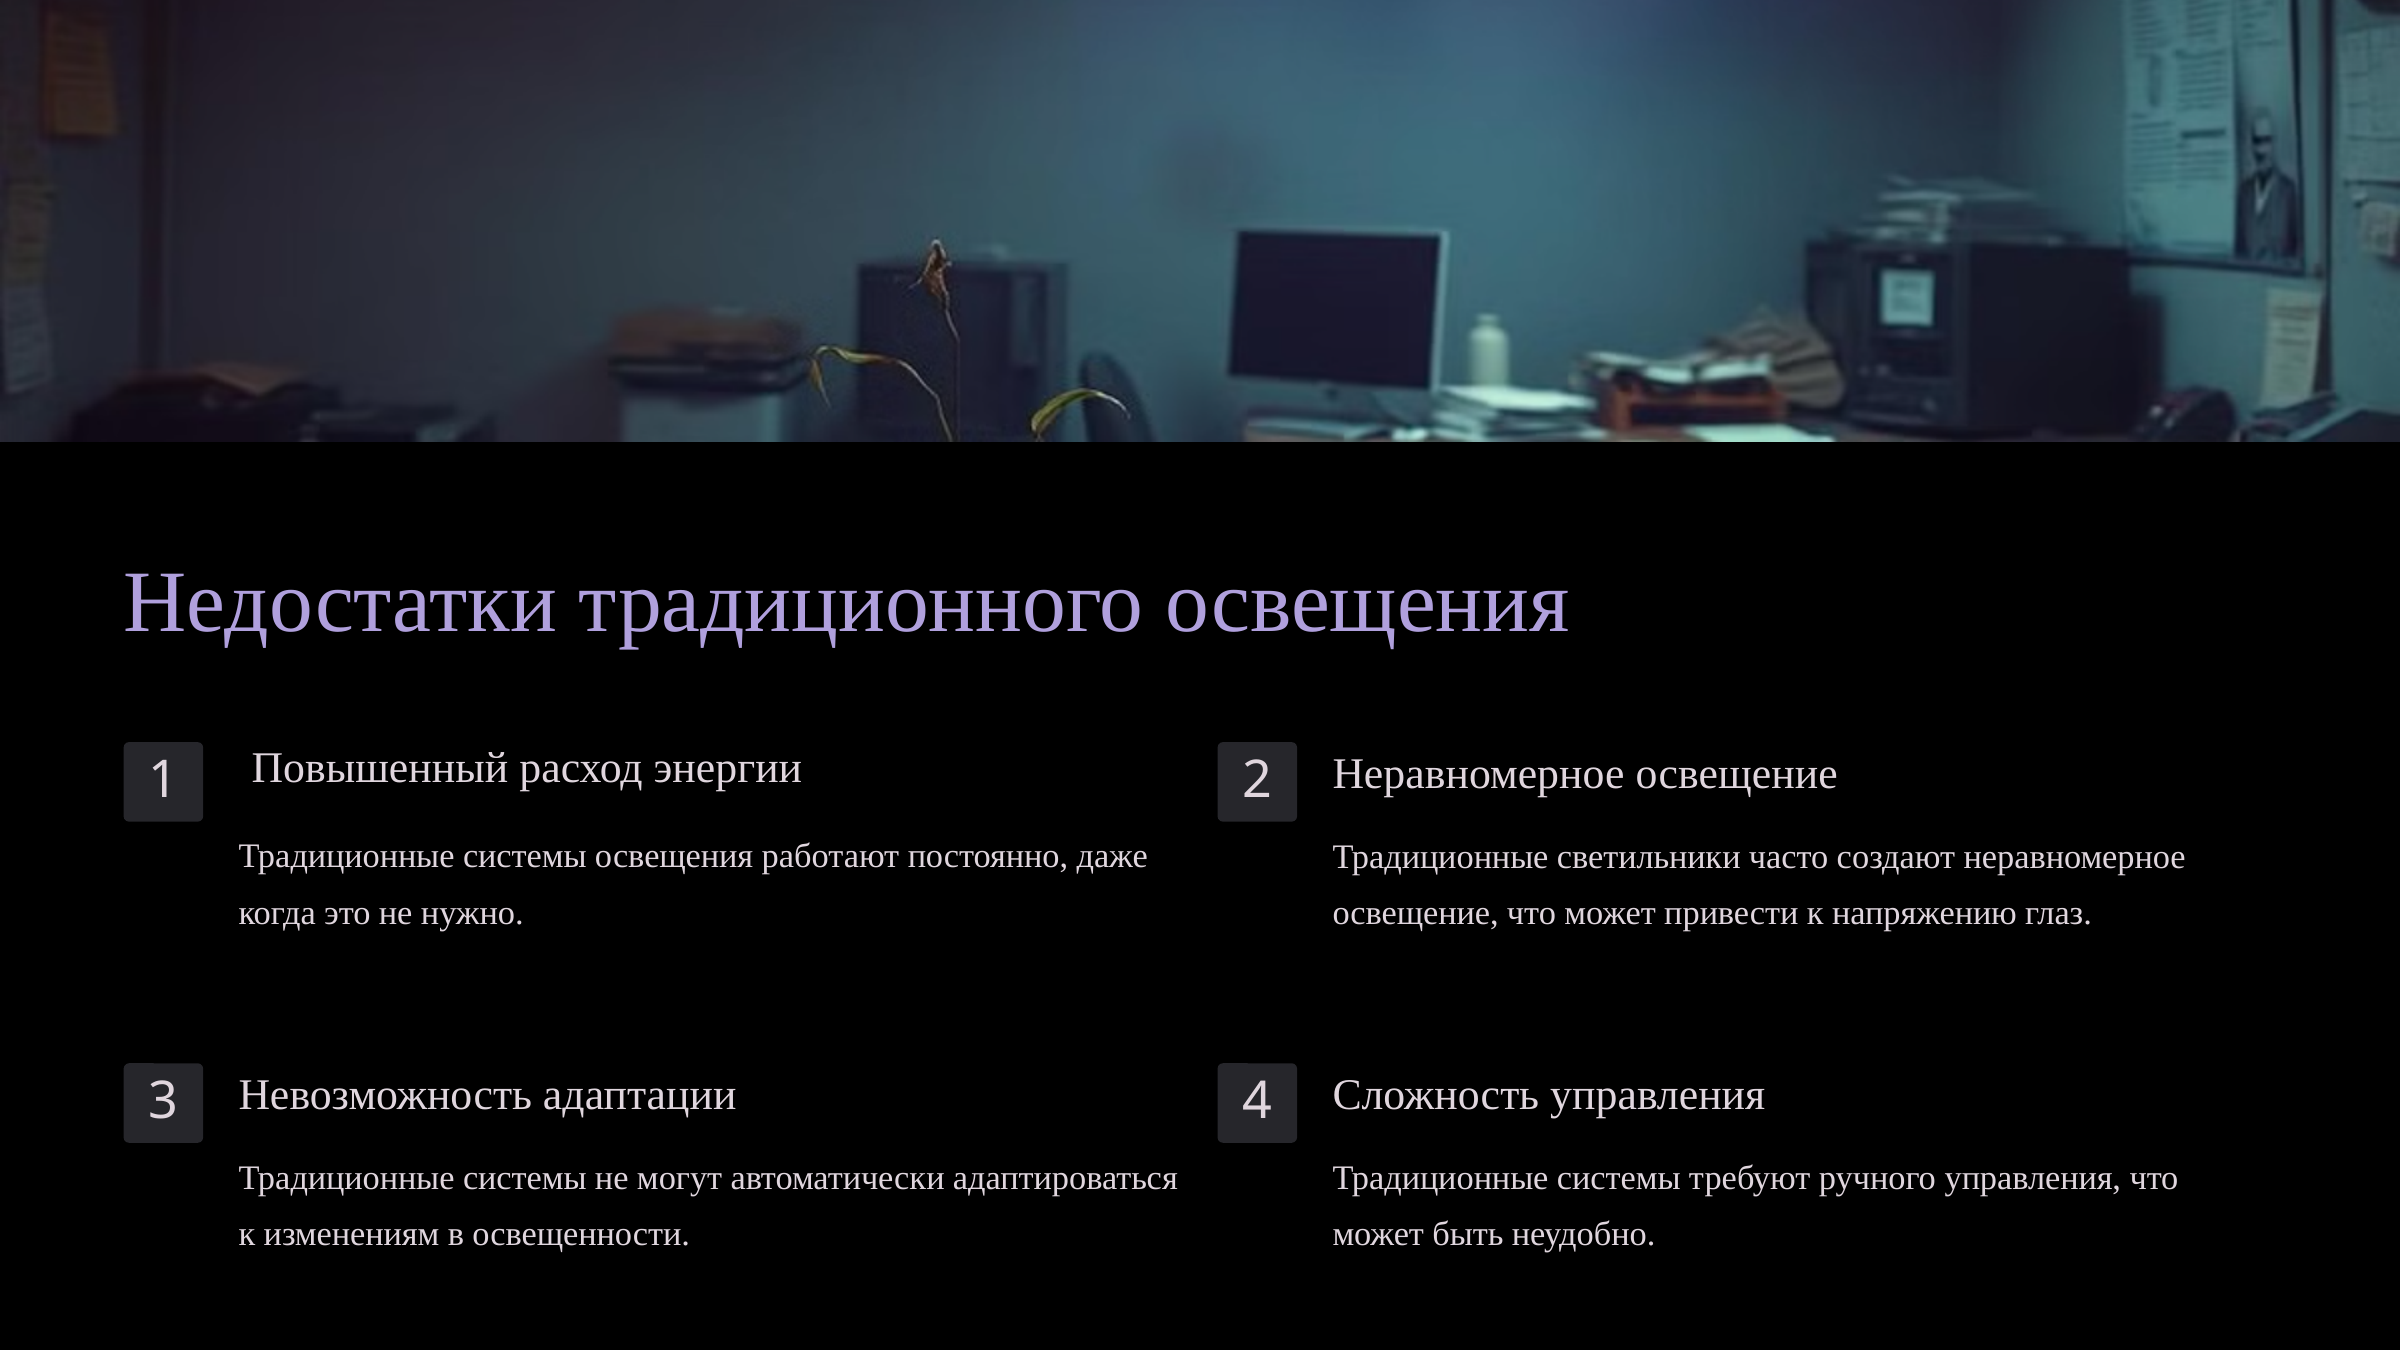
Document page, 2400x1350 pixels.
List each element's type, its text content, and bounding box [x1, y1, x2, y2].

text_box [1217, 742, 1298, 822]
text_box [1217, 1063, 1298, 1143]
text_box [123, 742, 204, 822]
text_box Традиционные системы освещения работают постоянно, даже когда это не нужно. [238, 818, 1183, 932]
text_box Невозможность адаптации [238, 1063, 824, 1119]
text_box Традиционные системы требуют ручного управления, что может быть неудобно. [1332, 1139, 2277, 1253]
text_box Недостатки традиционного освещения [123, 538, 1817, 650]
text_box Традиционные светильники часто создают неравномерное освещение, что может привести к напряжению глаз. [1332, 818, 2277, 989]
text_box [123, 1063, 204, 1143]
text_box 3 [146, 1076, 180, 1130]
picture [0, 0, 2400, 442]
text_box Неравномерное освещение [1332, 742, 1938, 798]
text_box Повышенный расход энергии [251, 735, 926, 791]
text_box 4 [1240, 1076, 1275, 1130]
text_box 2 [1240, 755, 1274, 809]
text_box Традиционные системы не могут автоматически адаптироваться к изменениям в освещенности. [238, 1139, 1183, 1253]
text_box 1 [152, 755, 175, 809]
text_box Сложность управления [1332, 1063, 1834, 1119]
